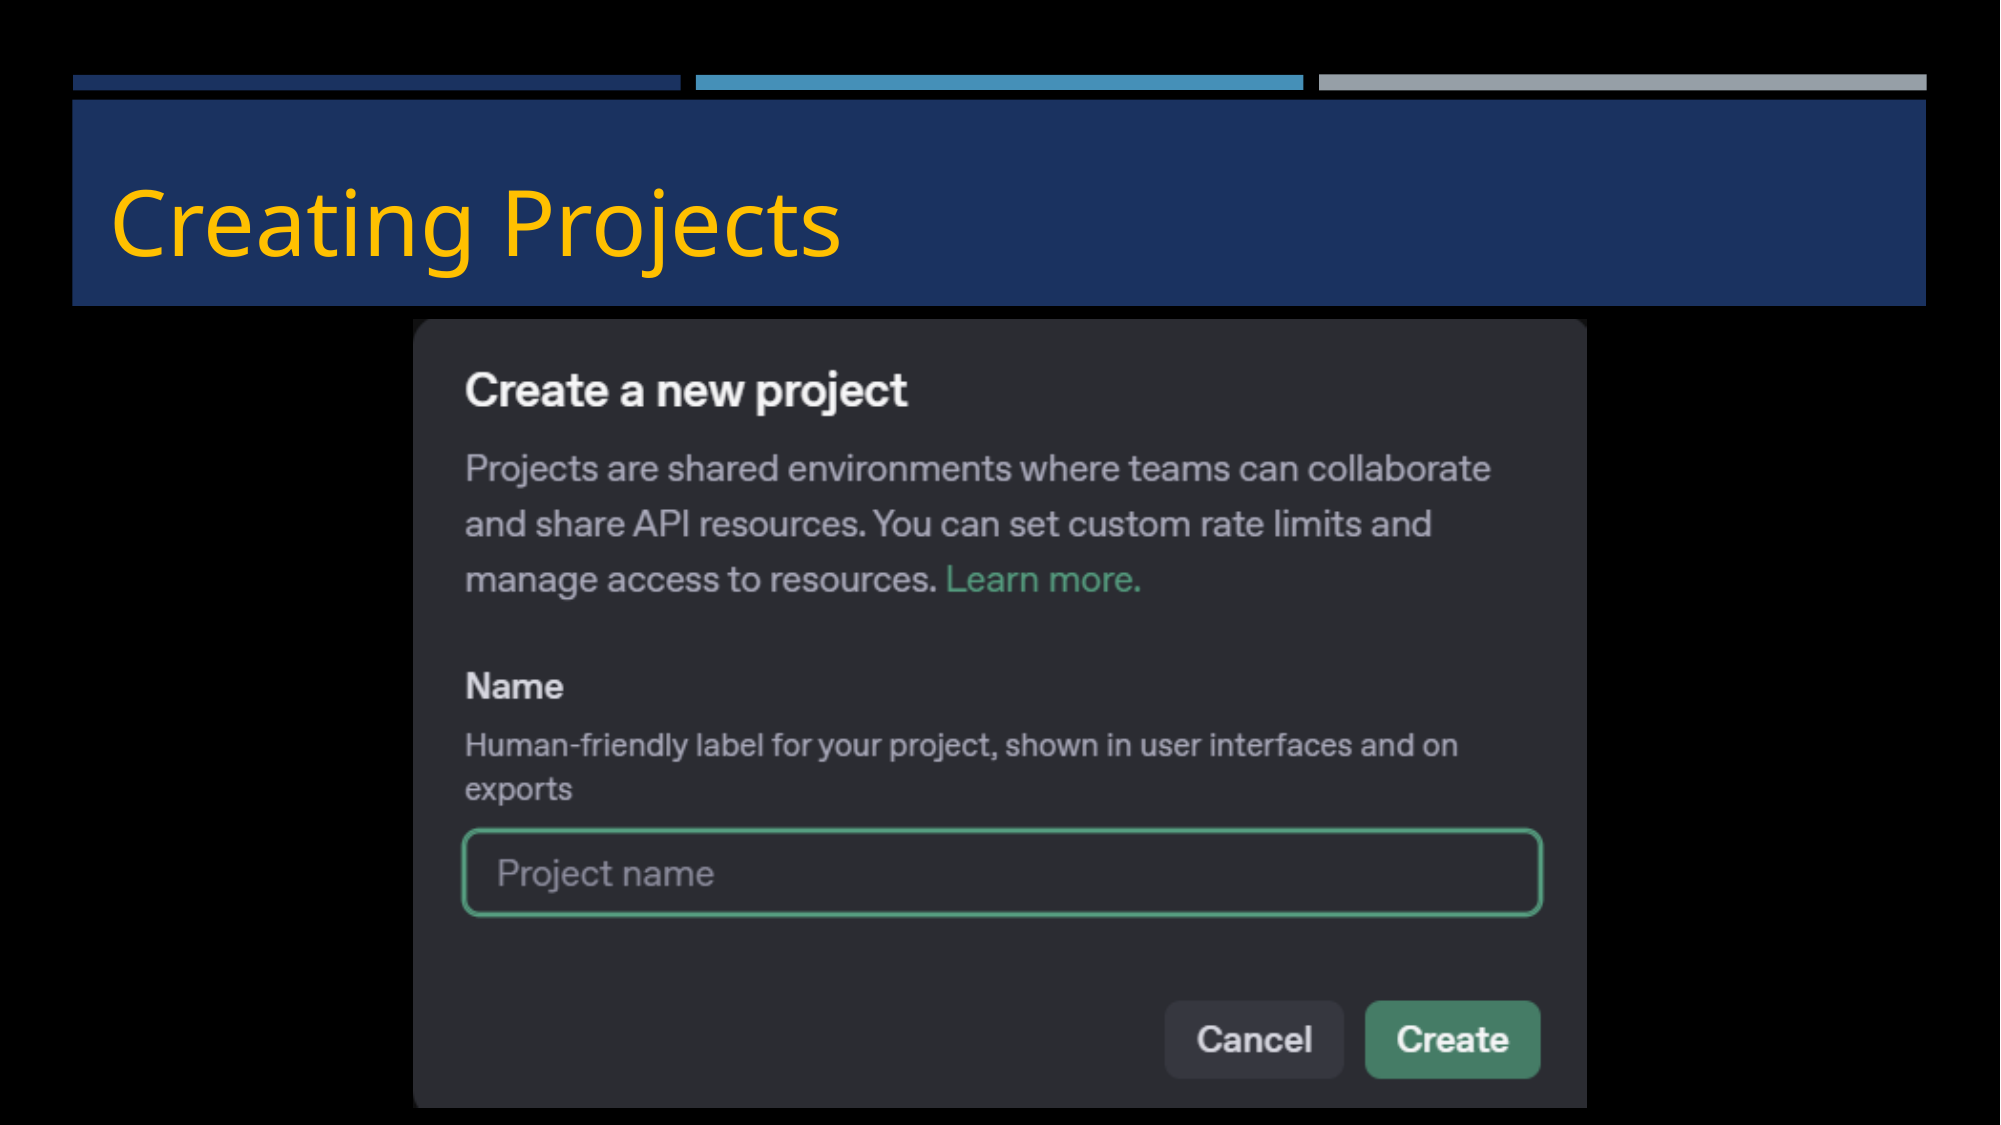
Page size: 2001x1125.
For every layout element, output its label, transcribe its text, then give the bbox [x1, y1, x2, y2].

title Creating Projects [94, 119, 1904, 282]
picture [412, 319, 1587, 1108]
